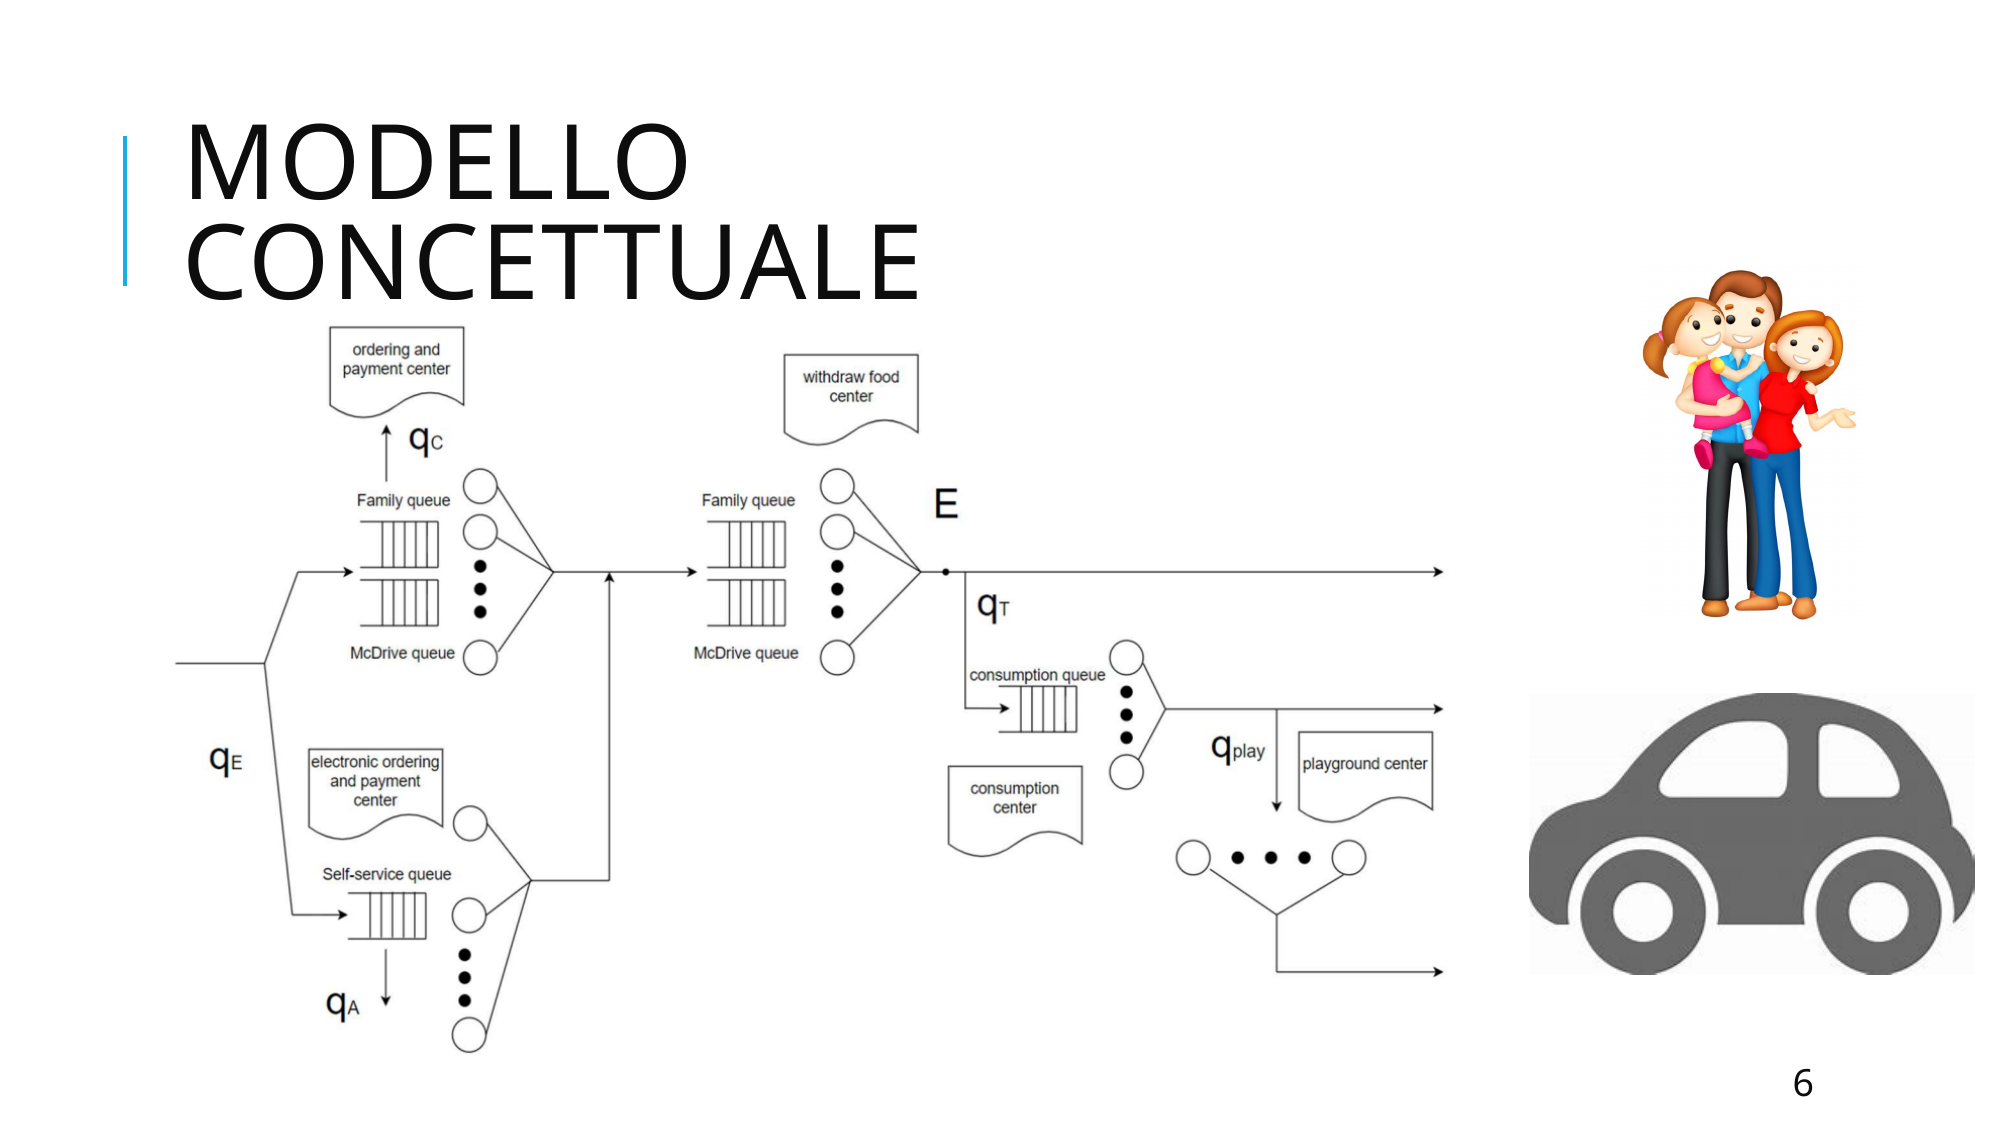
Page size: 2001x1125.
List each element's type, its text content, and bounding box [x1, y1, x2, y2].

picture [1528, 693, 1975, 975]
slide_number 6 [1777, 1061, 1938, 1107]
picture [167, 321, 1460, 1066]
title Modello concettuale [168, 77, 1018, 317]
picture [1638, 262, 1865, 626]
